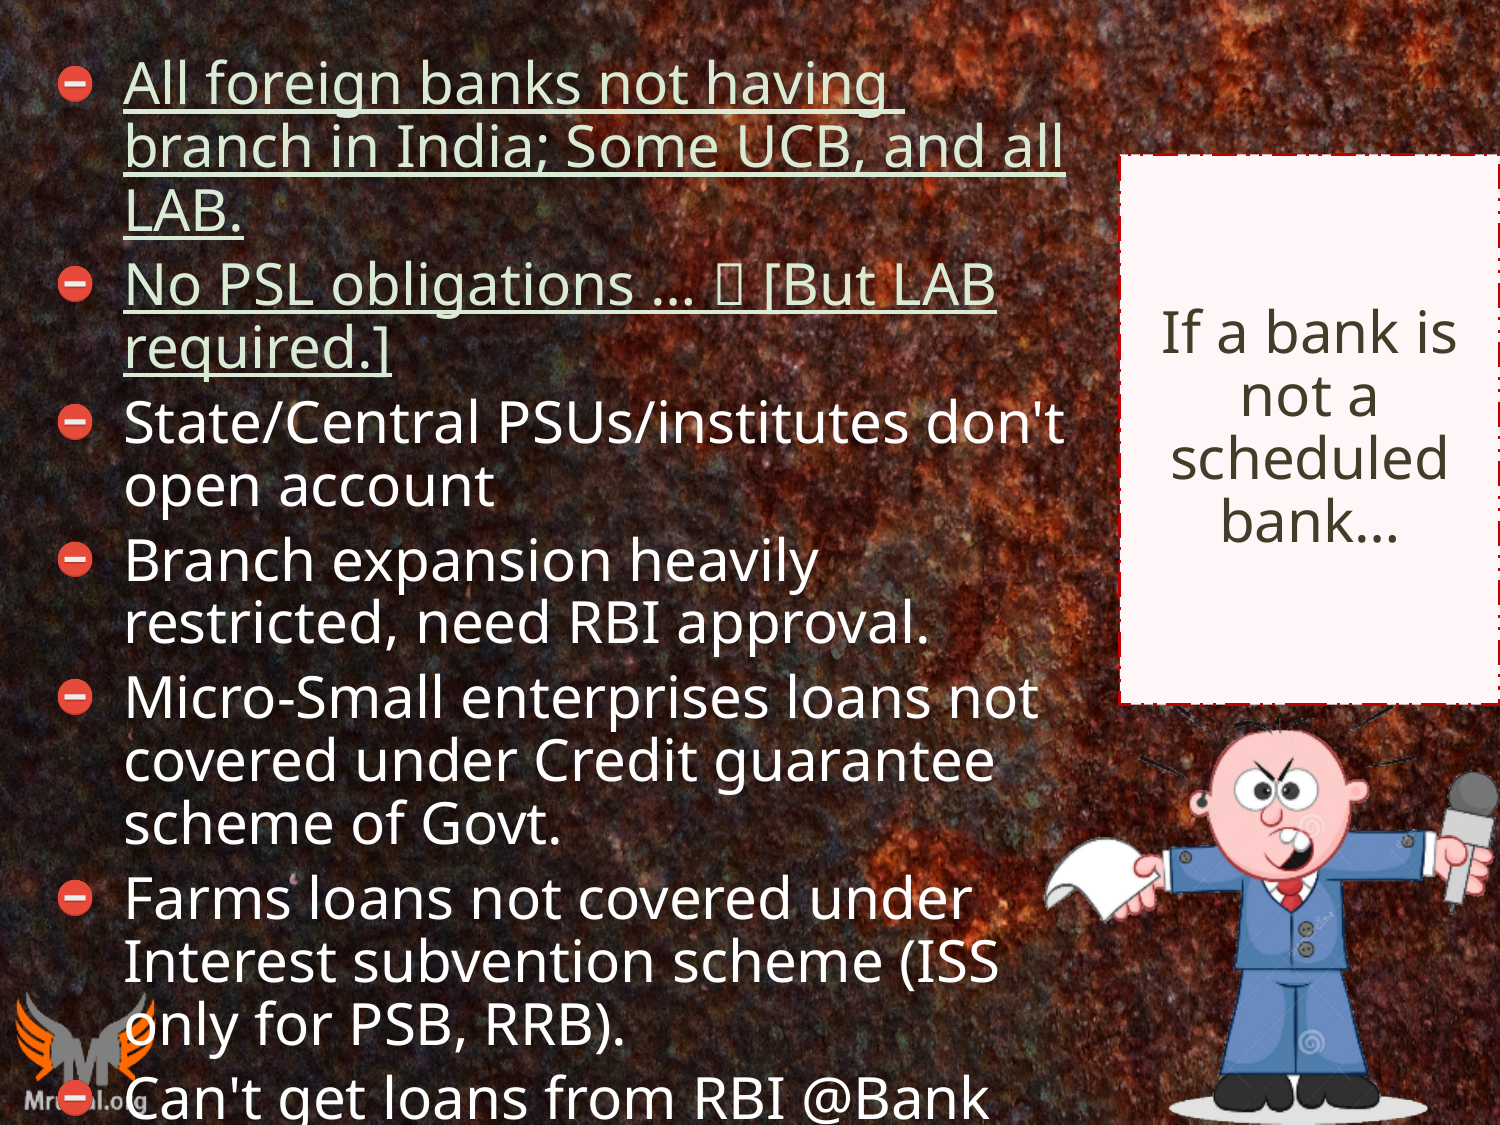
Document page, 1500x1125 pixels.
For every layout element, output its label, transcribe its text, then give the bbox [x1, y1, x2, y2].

picture [0, 0, 1500, 1125]
list All foreign banks not having branch in India; Some UCB, and all LAB. No PSL obligations …  [But LAB required.] State/Central PSUs/institutes don't open account Branch expansion heavily restricted, need RBI approval. Micro-Small enterprises loans not covered under Credit guarantee scheme of Govt. Farms loans not covered under Interest subvention scheme (ISS only for PSB, RRB). Can't get loans from RBI @Bank rate /MSF Can't get refinance from NABAD/SIDBI [39, 47, 1086, 1014]
title If a bank is not a scheduled bank… [1118, 153, 1500, 706]
